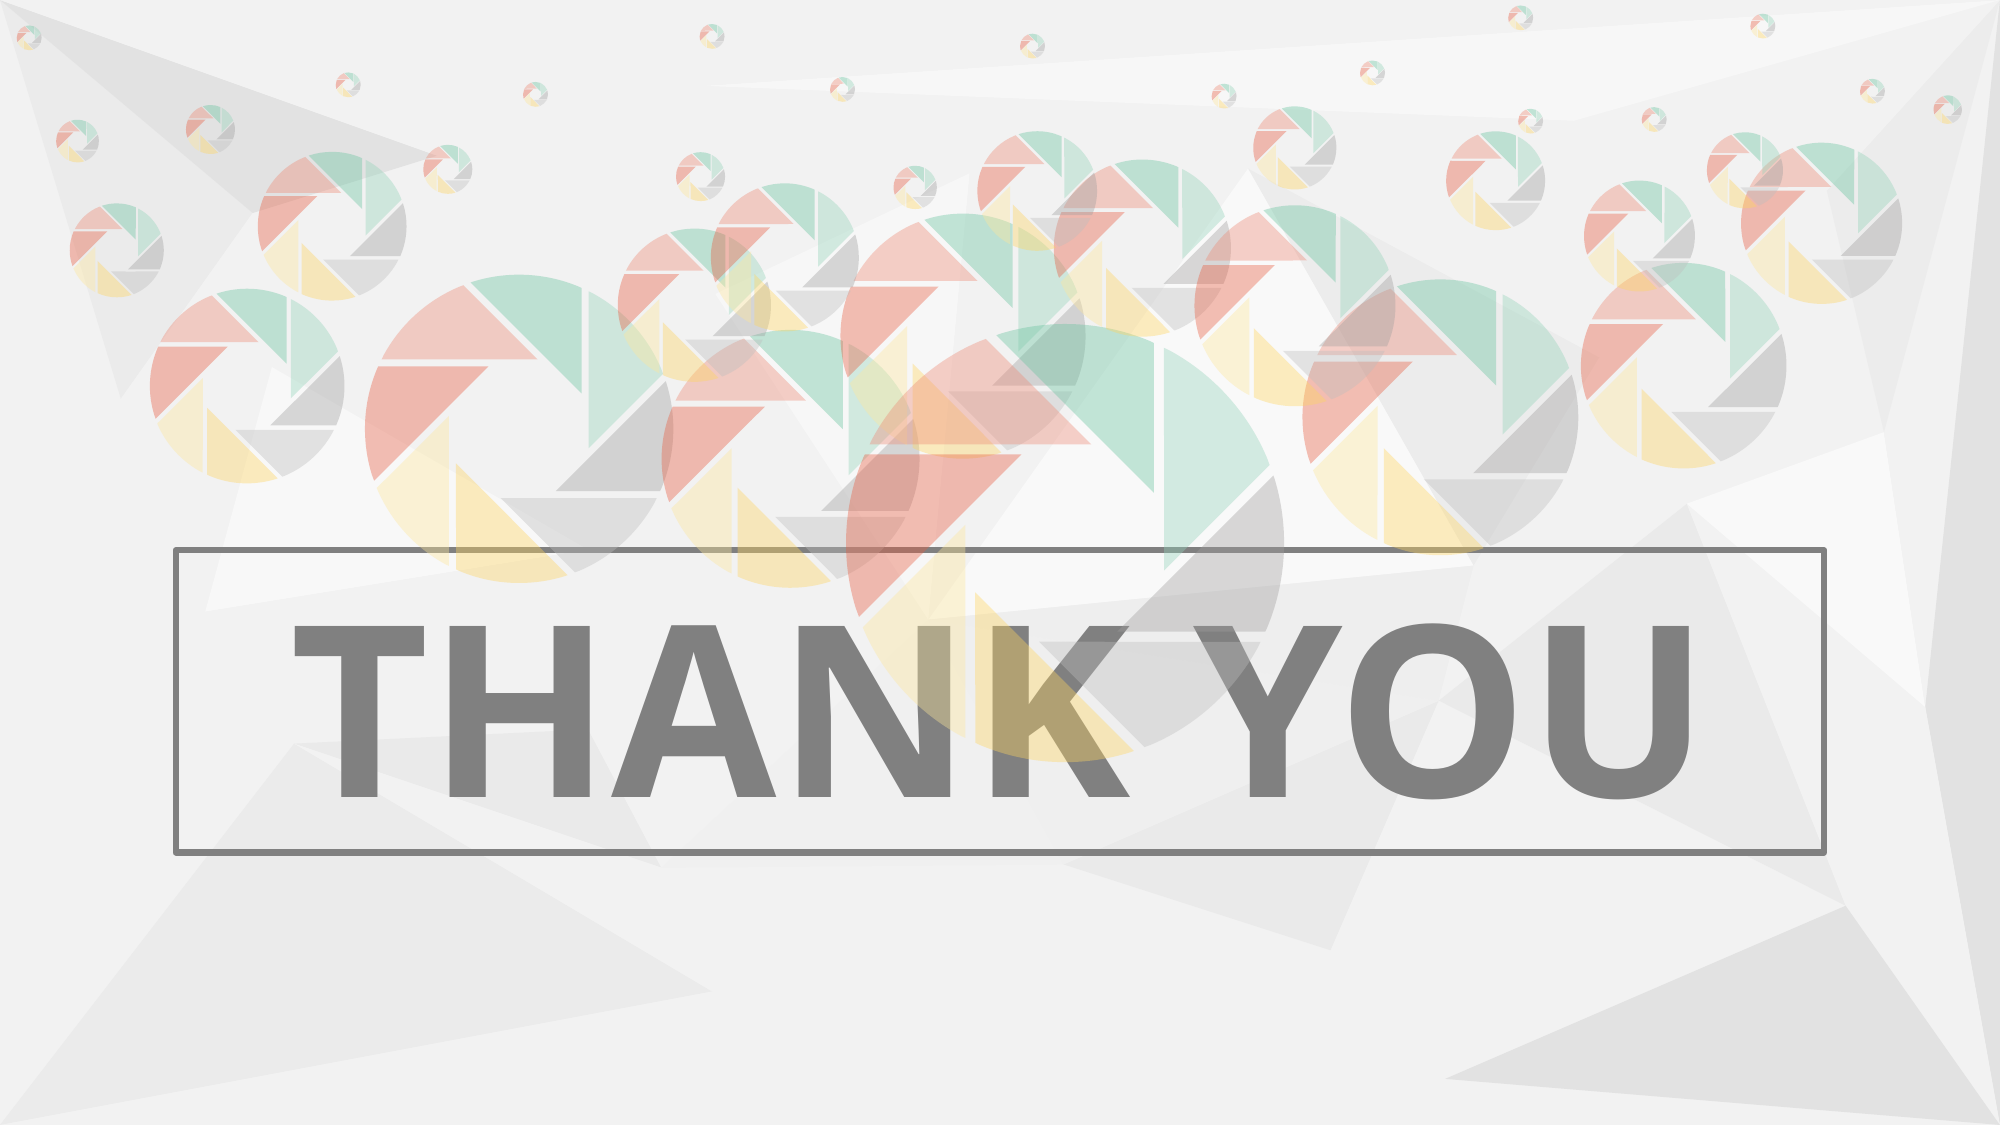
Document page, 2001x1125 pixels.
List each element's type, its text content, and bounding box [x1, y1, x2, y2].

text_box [1356, 56, 1389, 89]
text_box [1029, 135, 1241, 361]
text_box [1016, 30, 1049, 62]
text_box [322, 232, 715, 625]
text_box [1746, 10, 1779, 42]
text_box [179, 98, 242, 161]
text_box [519, 78, 552, 110]
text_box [237, 131, 427, 321]
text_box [887, 159, 943, 215]
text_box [332, 68, 364, 101]
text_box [1568, 165, 1710, 307]
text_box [826, 73, 859, 106]
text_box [961, 114, 1114, 267]
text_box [1552, 235, 1814, 497]
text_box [123, 262, 322, 510]
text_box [696, 20, 728, 53]
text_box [1638, 103, 1670, 136]
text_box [690, 163, 879, 352]
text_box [1856, 75, 1889, 107]
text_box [669, 145, 732, 208]
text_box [1514, 105, 1547, 137]
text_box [786, 264, 1343, 822]
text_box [596, 207, 792, 403]
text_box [1432, 117, 1559, 244]
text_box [1719, 120, 1924, 326]
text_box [13, 21, 45, 54]
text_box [1696, 121, 1794, 219]
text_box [1241, 95, 1348, 201]
text_box THANK YOU [175, 550, 1824, 853]
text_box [1264, 242, 1616, 593]
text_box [416, 138, 479, 201]
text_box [1504, 1, 1537, 34]
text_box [50, 113, 105, 168]
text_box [626, 403, 786, 623]
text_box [879, 180, 961, 264]
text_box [56, 190, 177, 310]
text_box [1929, 91, 1966, 128]
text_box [1208, 80, 1240, 112]
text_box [1167, 178, 1423, 434]
